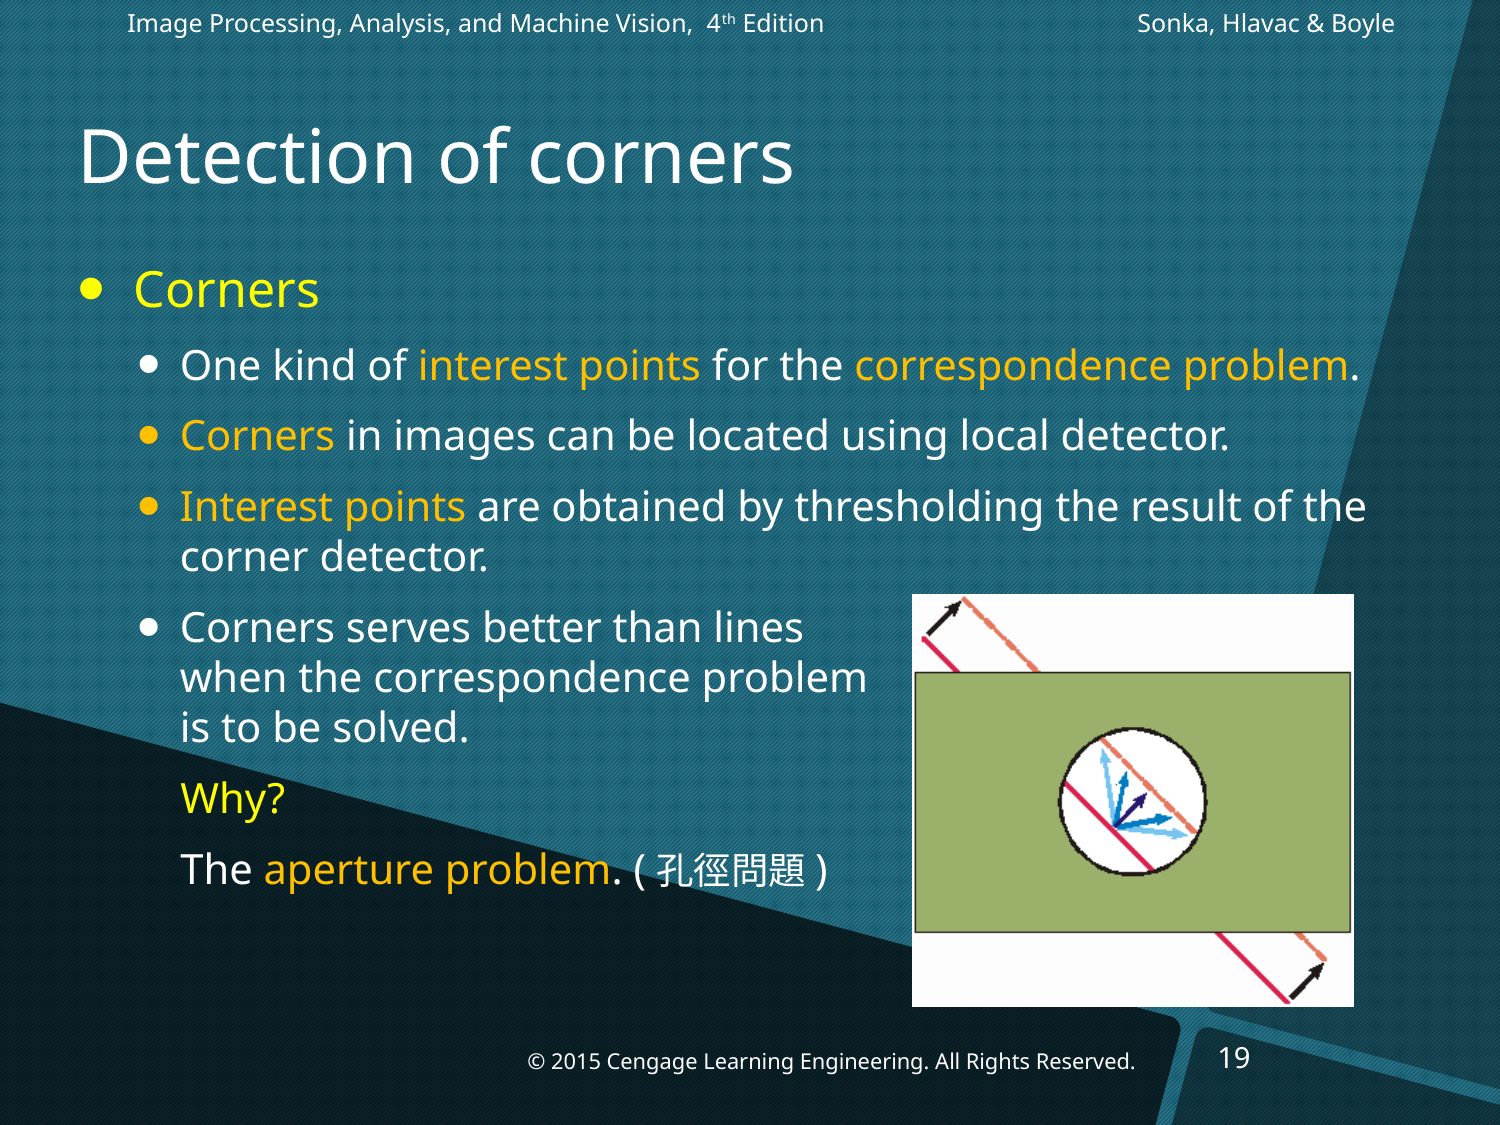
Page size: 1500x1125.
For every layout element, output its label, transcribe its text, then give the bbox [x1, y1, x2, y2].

picture [911, 594, 1354, 1008]
slide_number 19 [1202, 1024, 1463, 1094]
text_box Image Processing, Analysis, and Machine Vision, 4th Edition Sonka, Hlavac & Boyle [112, 0, 1413, 45]
footer © 2015 Cengage Learning Engineering. All Rights Reserved. [512, 1032, 1163, 1093]
title Detection of corners [62, 82, 1463, 225]
list Corners One kind of interest points for the correspondence problem. Corners in images can be located using local detector. Interest points are obtained by thresholding the result of the corner detector. Corners serves better than lines when the correspondence problem is to be solved. Why? The aperture problem. (孔徑問題) [62, 249, 1463, 1007]
